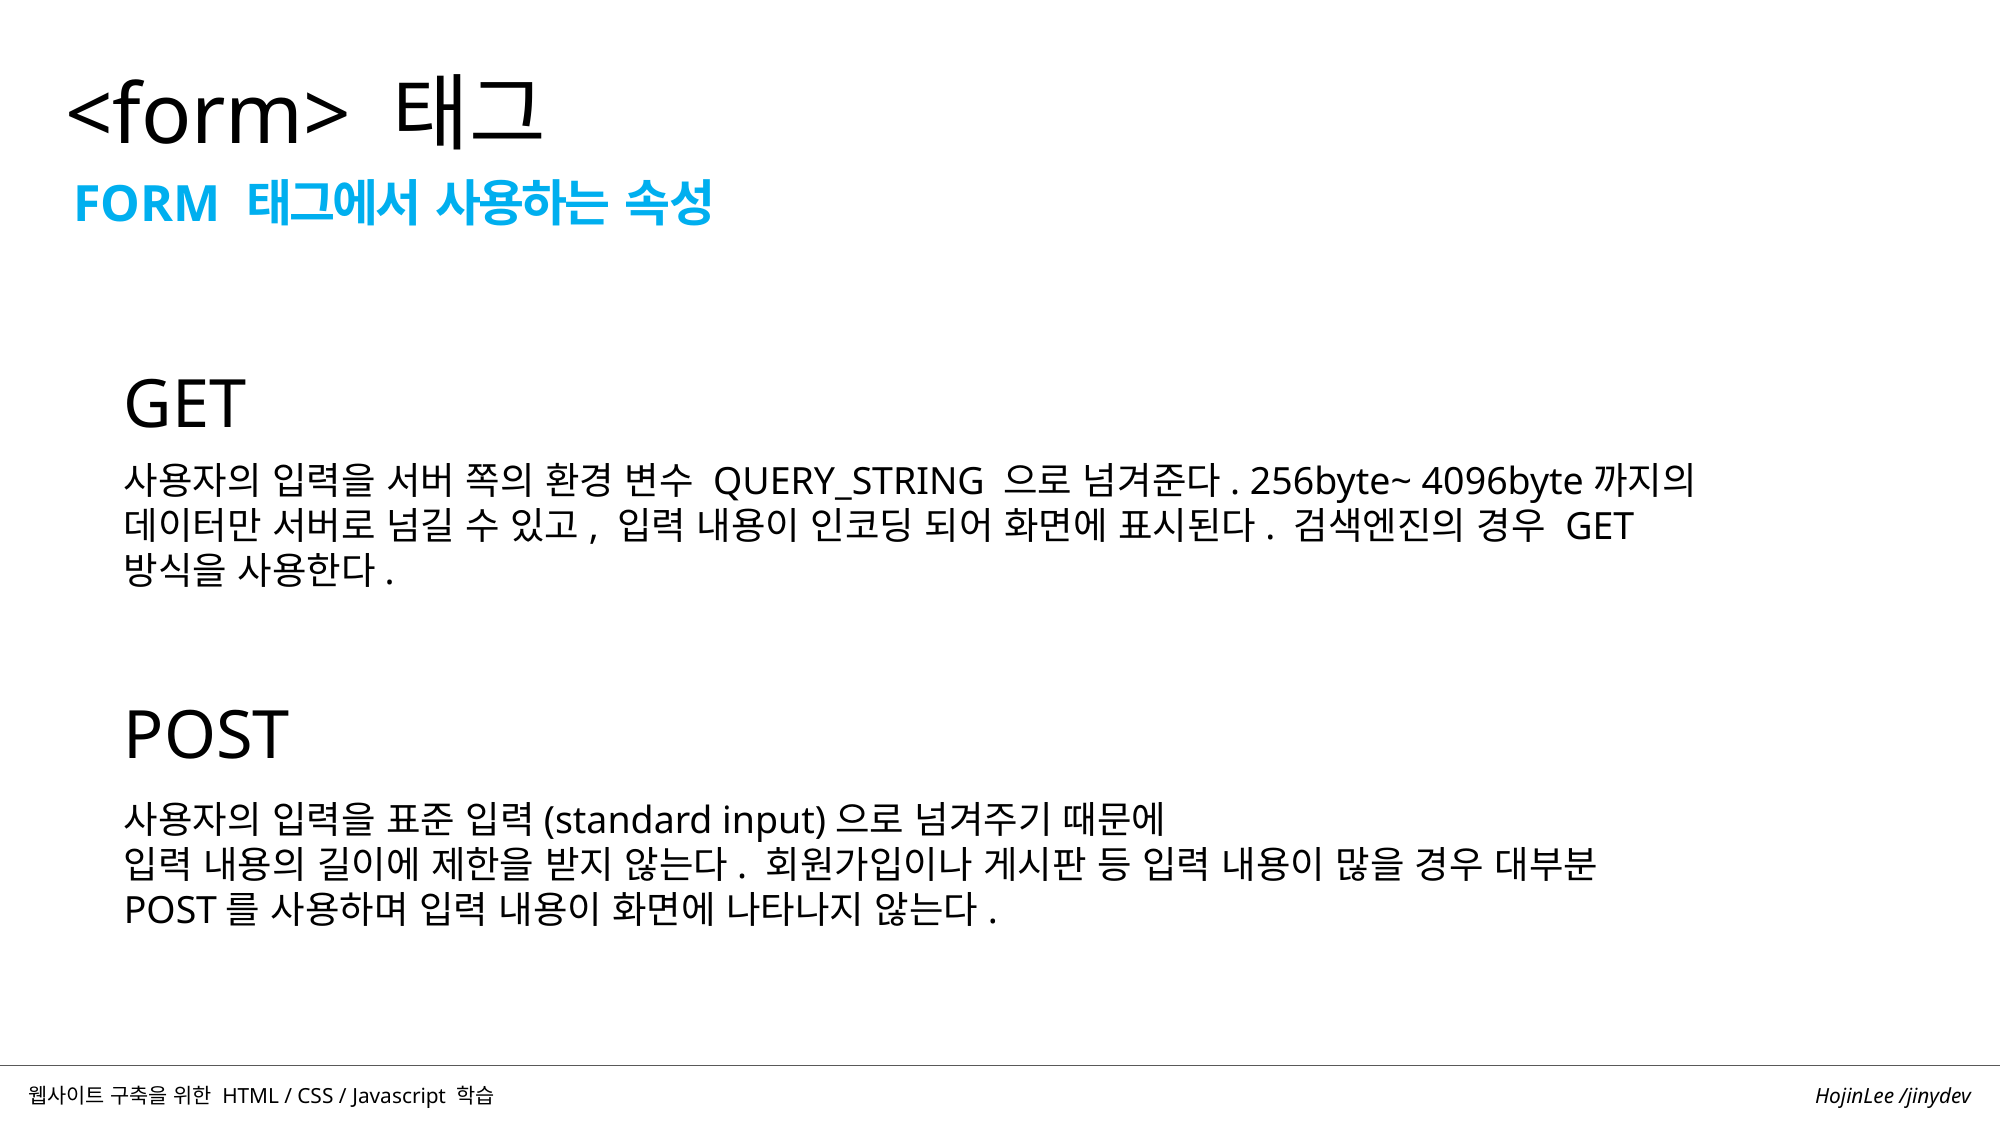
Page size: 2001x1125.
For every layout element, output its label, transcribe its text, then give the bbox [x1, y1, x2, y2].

text_box FORM 태그에서 사용하는 속성 [71, 169, 750, 232]
text_box HojinLee /jinydev [1522, 1074, 1986, 1115]
text_box 웹사이트 구축을 위한 HTML / CSS / Javascript 학습 [14, 1074, 647, 1115]
text_box 사용자의 입력을 표준 입력(standard input)으로 넘겨주기 때문에 입력 내용의 길이에 제한을 받지 않는다. 회원가입이나 게시판 등 입력 내용이 많을 경우 대부분 POST를 사용하며 입력 내용이 화면에 나타나지 않는다. [108, 788, 1703, 939]
text_box POST [108, 684, 1109, 780]
text_box GET [108, 353, 1109, 449]
text_box 사용자의 입력을 서버 쪽의 환경 변수 QUERY_STRING 으로 넘겨준다. 256byte~ 4096byte까지의 데이터만 서버로 넘길 수 있고, 입력 내용이 인코딩 되어 화면에 표시된다. 검색엔진의 경우 GET 방식을 사용한다. [108, 449, 1715, 600]
text_box <form> 태그 [50, 52, 830, 168]
